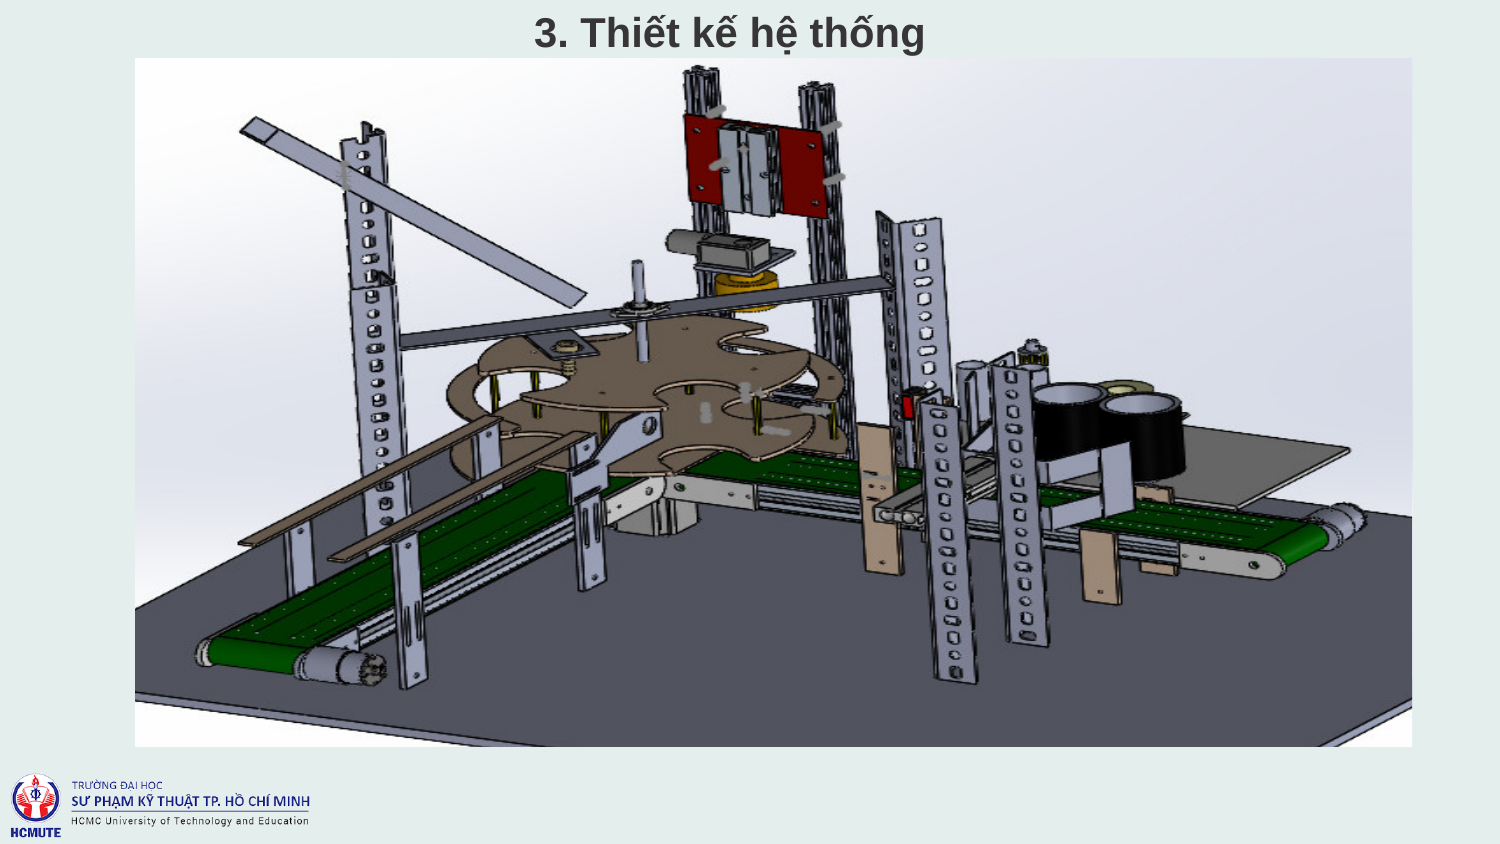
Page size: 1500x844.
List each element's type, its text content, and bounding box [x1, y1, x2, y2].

text_box 3. Thiết kế hệ thống [445, 0, 1015, 56]
picture [134, 57, 1413, 747]
picture [0, 763, 317, 844]
